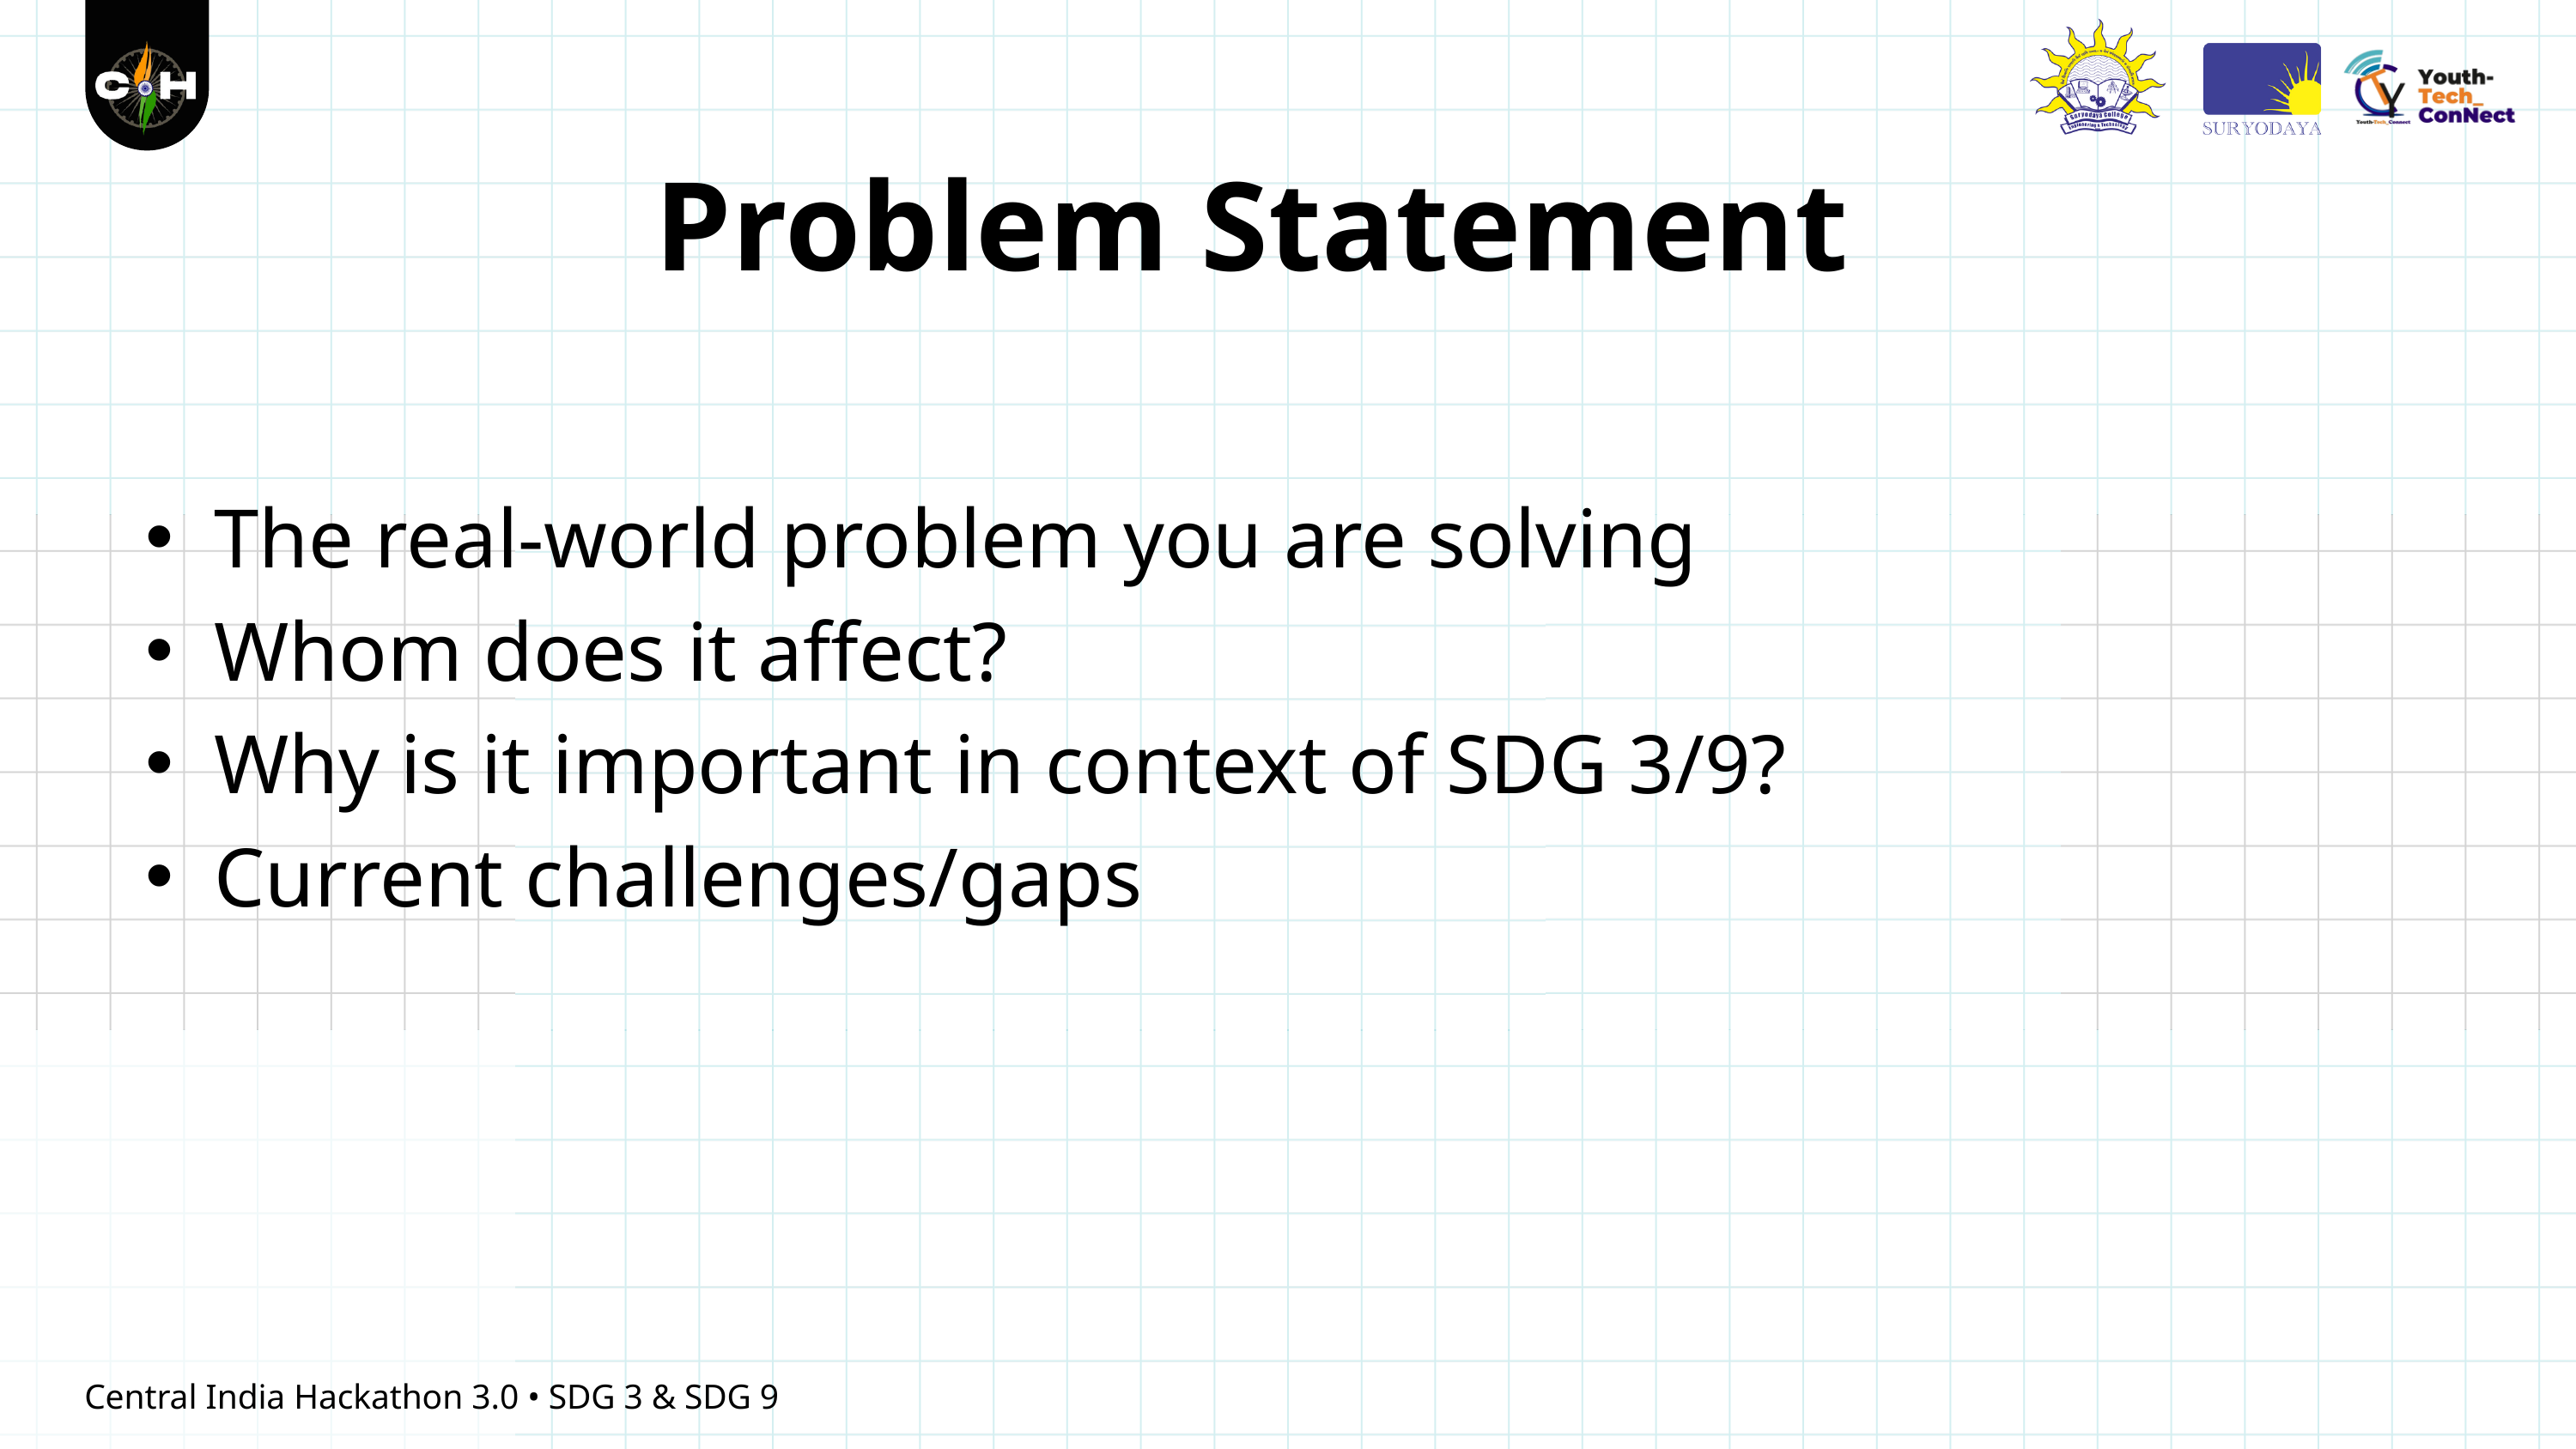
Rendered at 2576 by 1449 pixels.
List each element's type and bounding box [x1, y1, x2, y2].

text_box [0, 0, 2576, 1449]
text_box [76, 0, 214, 151]
text_box [2029, 18, 2525, 151]
